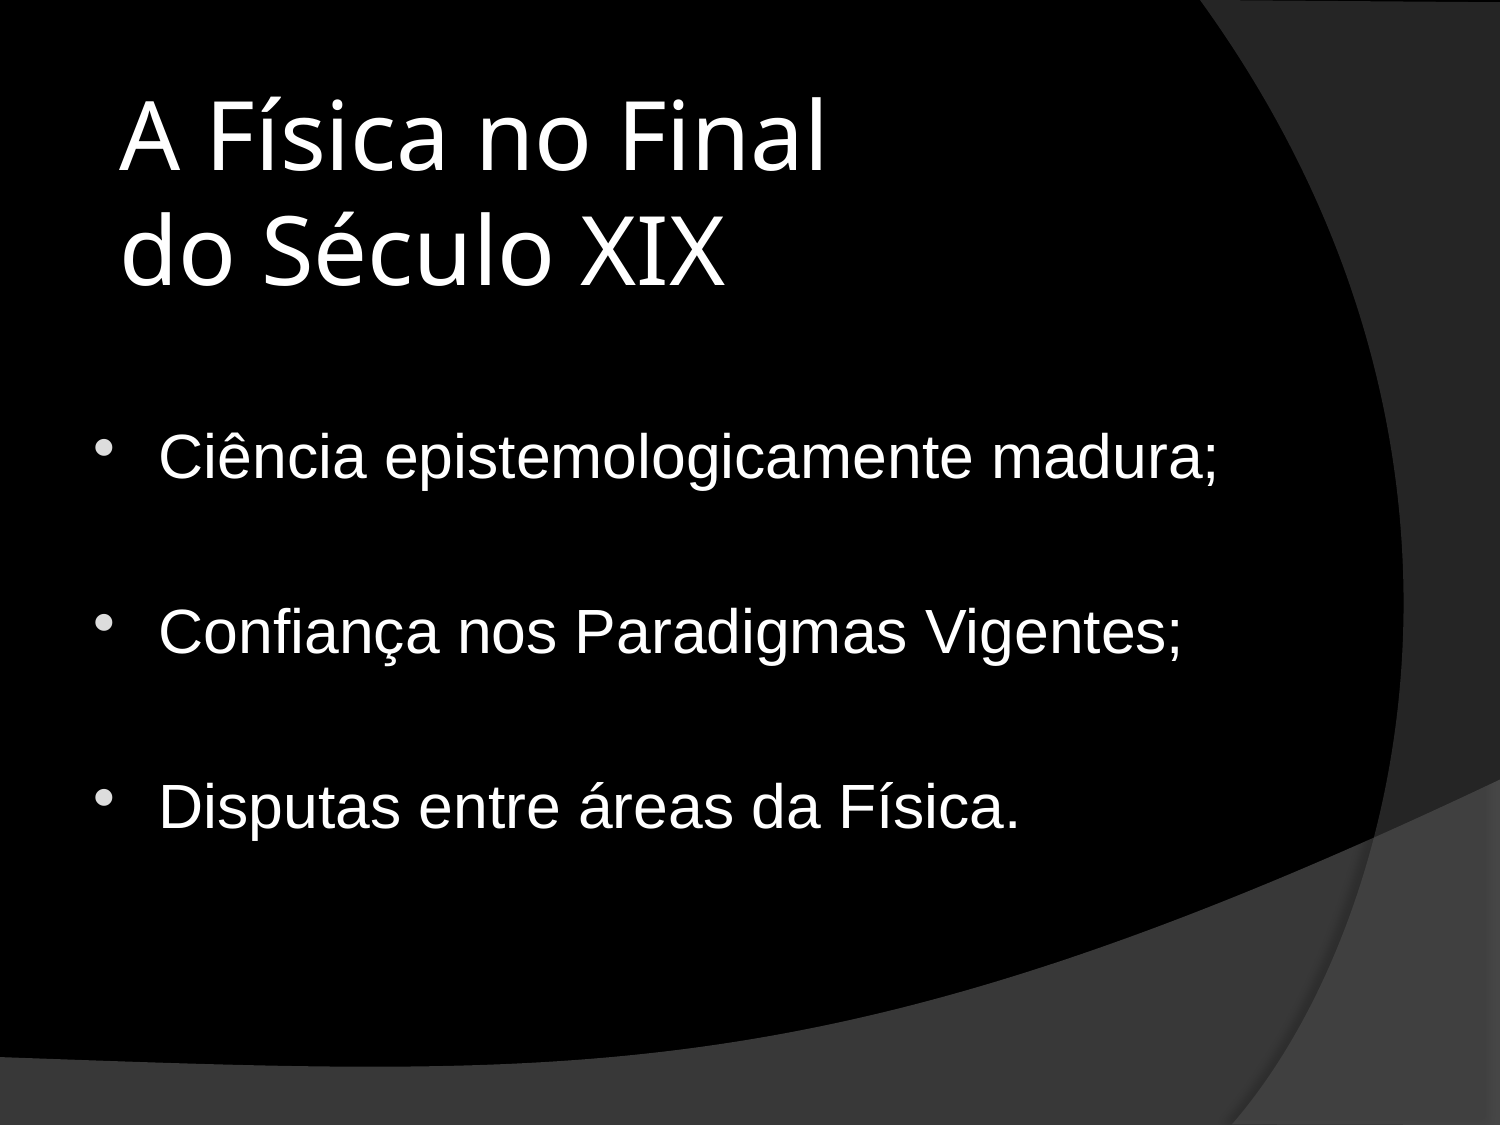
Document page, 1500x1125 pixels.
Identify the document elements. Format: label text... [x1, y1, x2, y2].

list Ciência epistemologicamente madura; Confiança nos Paradigmas Vigentes; Disputas entre áreas da Física. [75, 408, 1300, 1005]
title A Física no Final do Século XIX [112, 66, 965, 313]
